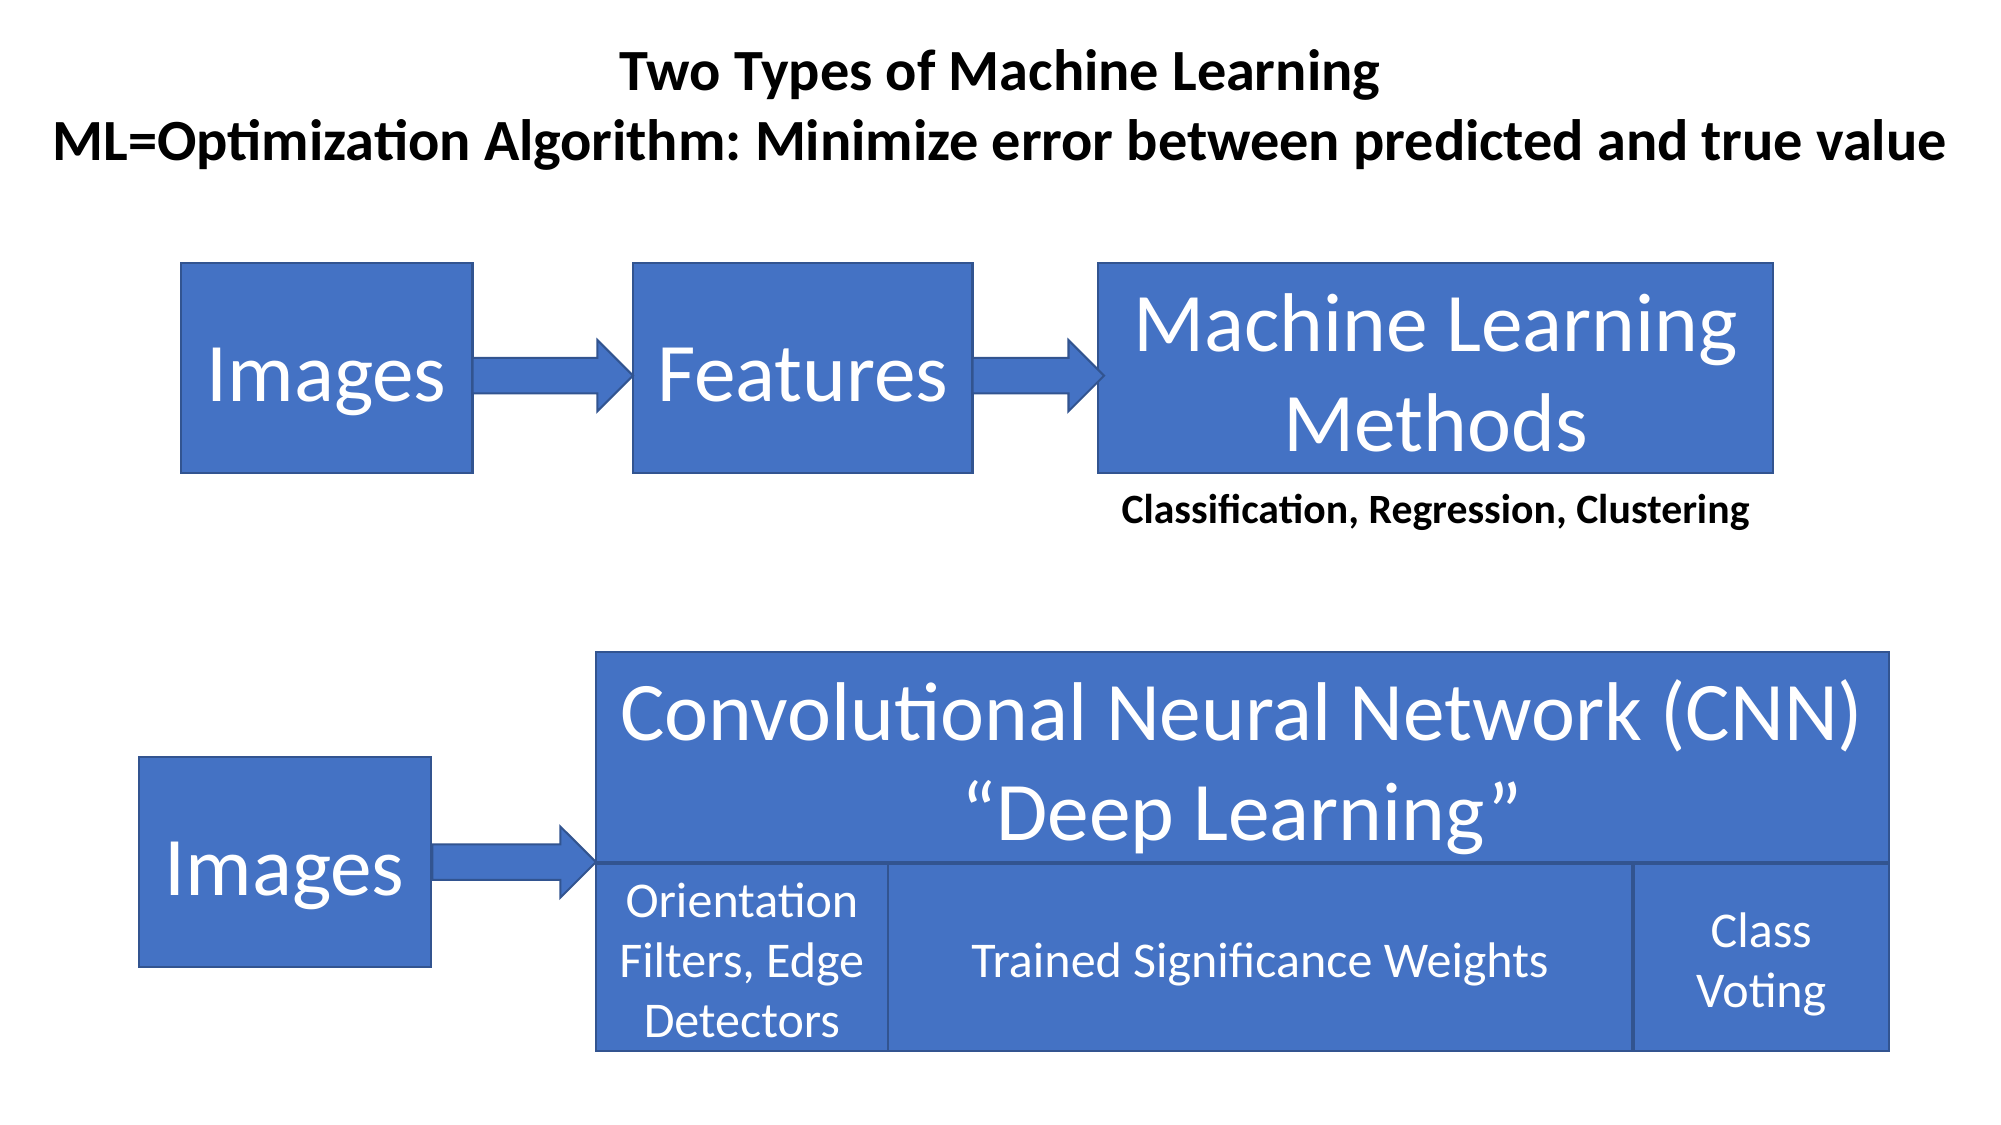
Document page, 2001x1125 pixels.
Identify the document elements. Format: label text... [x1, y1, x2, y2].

text_box Two Types of Machine Learning ML=Optimization Algorithm: Minimize error between predicted and true value [0, 24, 2000, 180]
text_box Machine Learning Methods [1097, 262, 1774, 474]
text_box Classification, Regression, Clustering [1106, 474, 1765, 539]
text_box Images [180, 262, 474, 474]
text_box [138, 652, 1889, 1051]
text_box Features [632, 262, 974, 474]
text_box [471, 337, 635, 414]
text_box [971, 337, 1106, 414]
